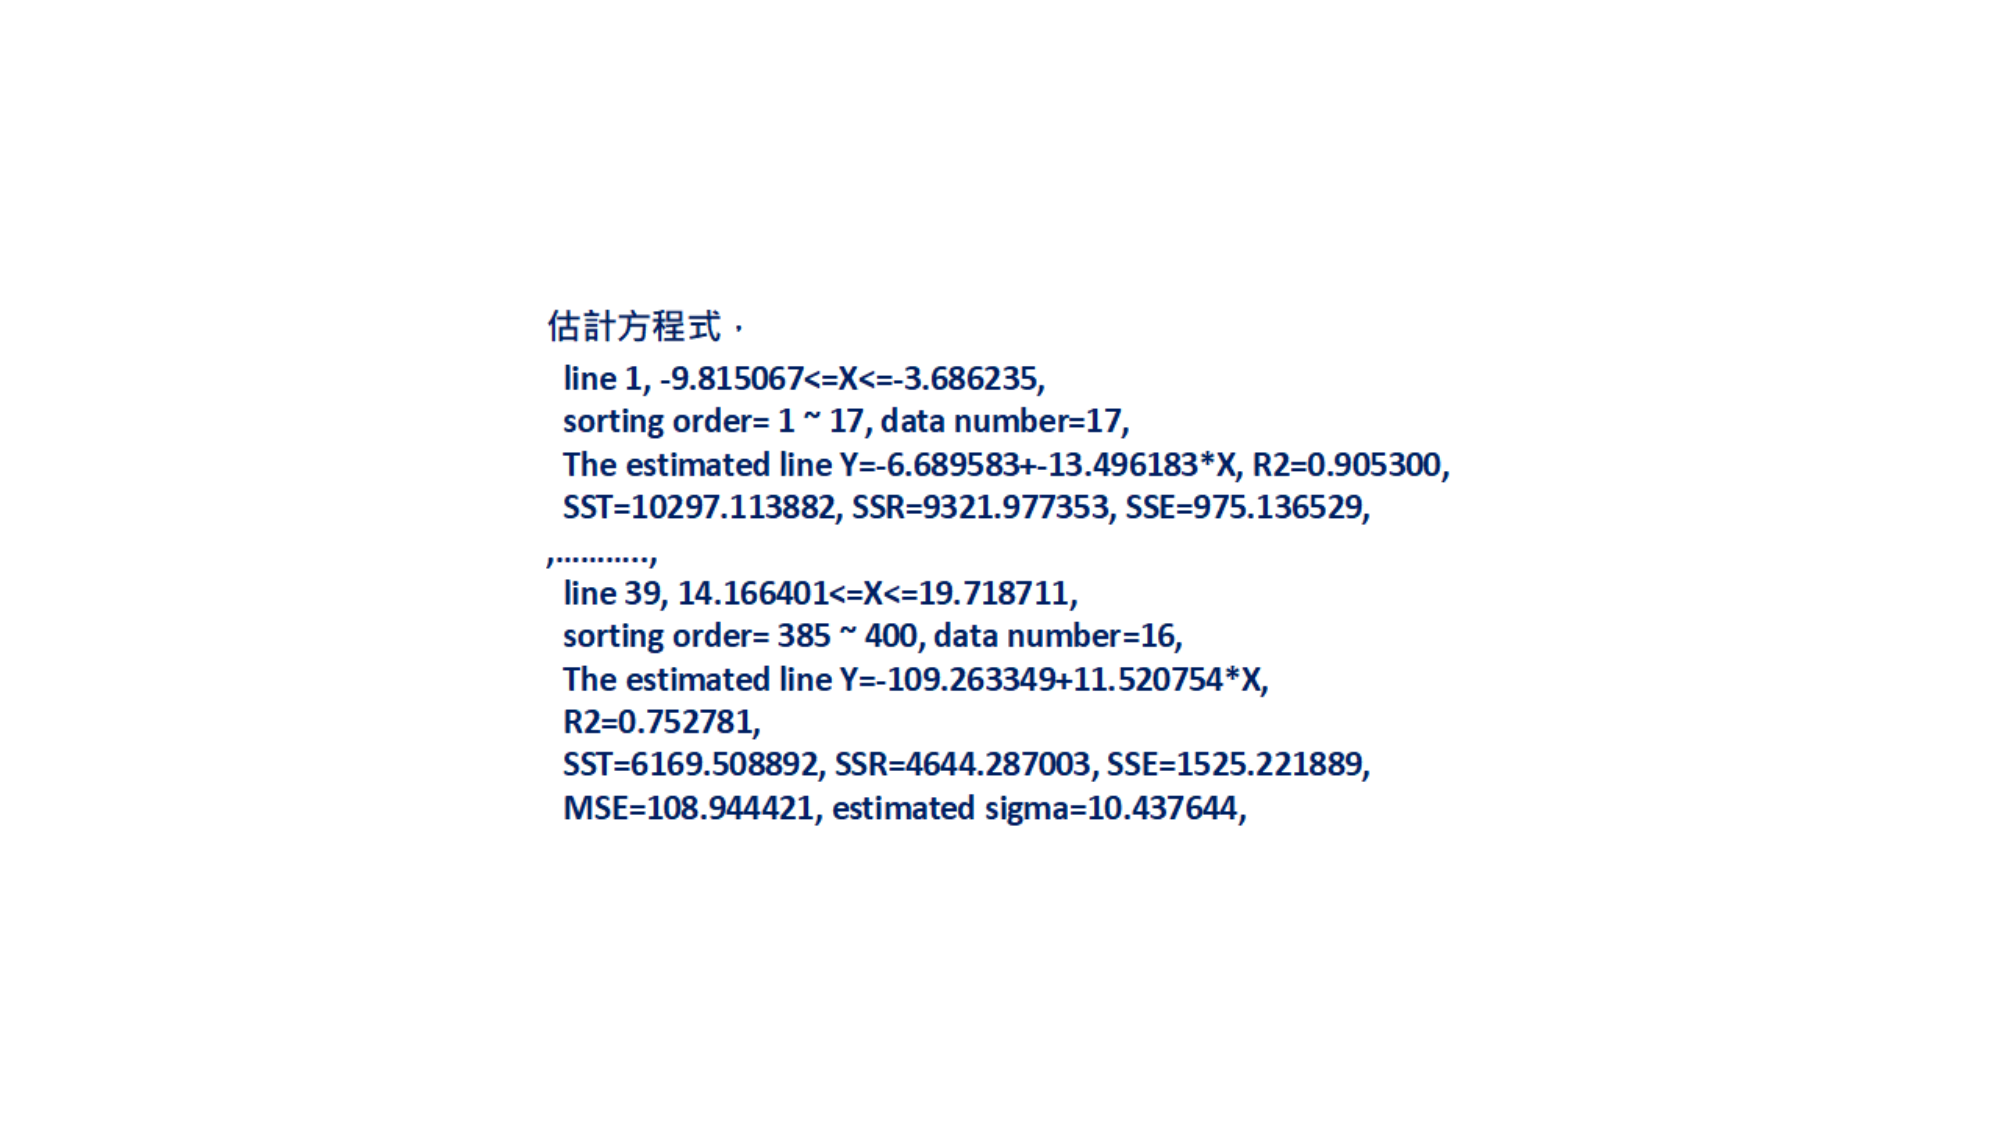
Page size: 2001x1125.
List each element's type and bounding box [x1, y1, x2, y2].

picture [545, 296, 1454, 829]
